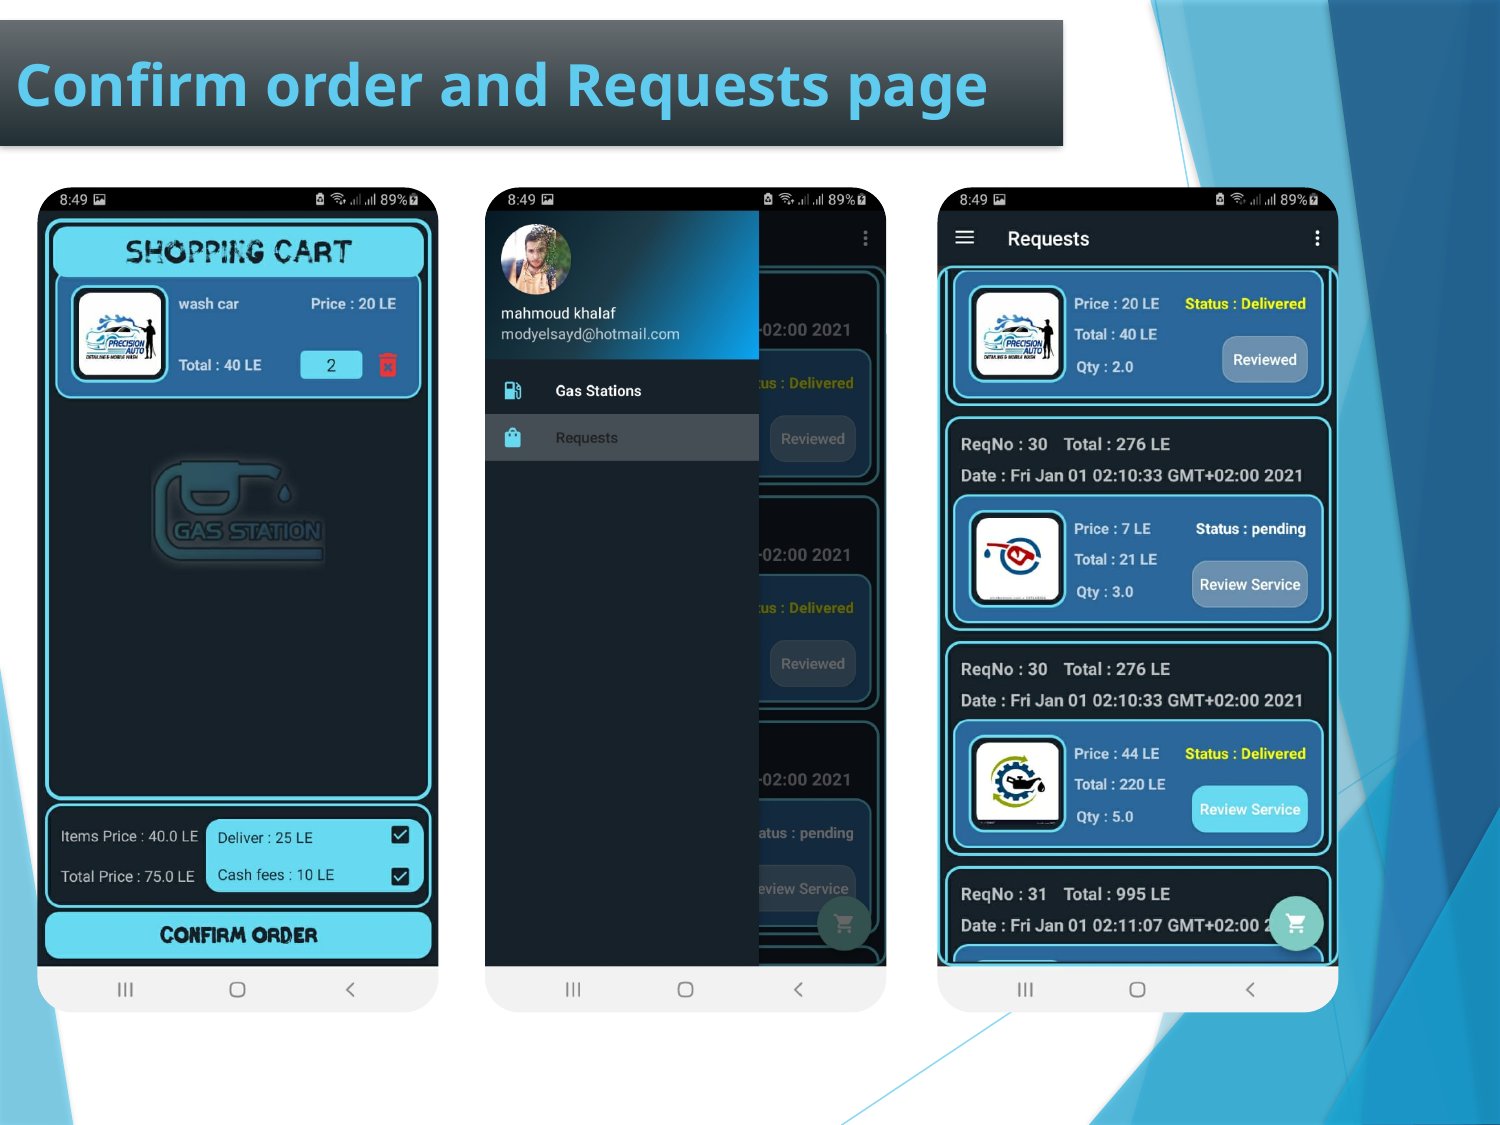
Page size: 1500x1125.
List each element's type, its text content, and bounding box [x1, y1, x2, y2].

text_box Confirm order and Requests page [0, 20, 1064, 146]
picture [484, 186, 887, 1013]
picture [36, 186, 439, 1013]
picture [936, 186, 1339, 1013]
